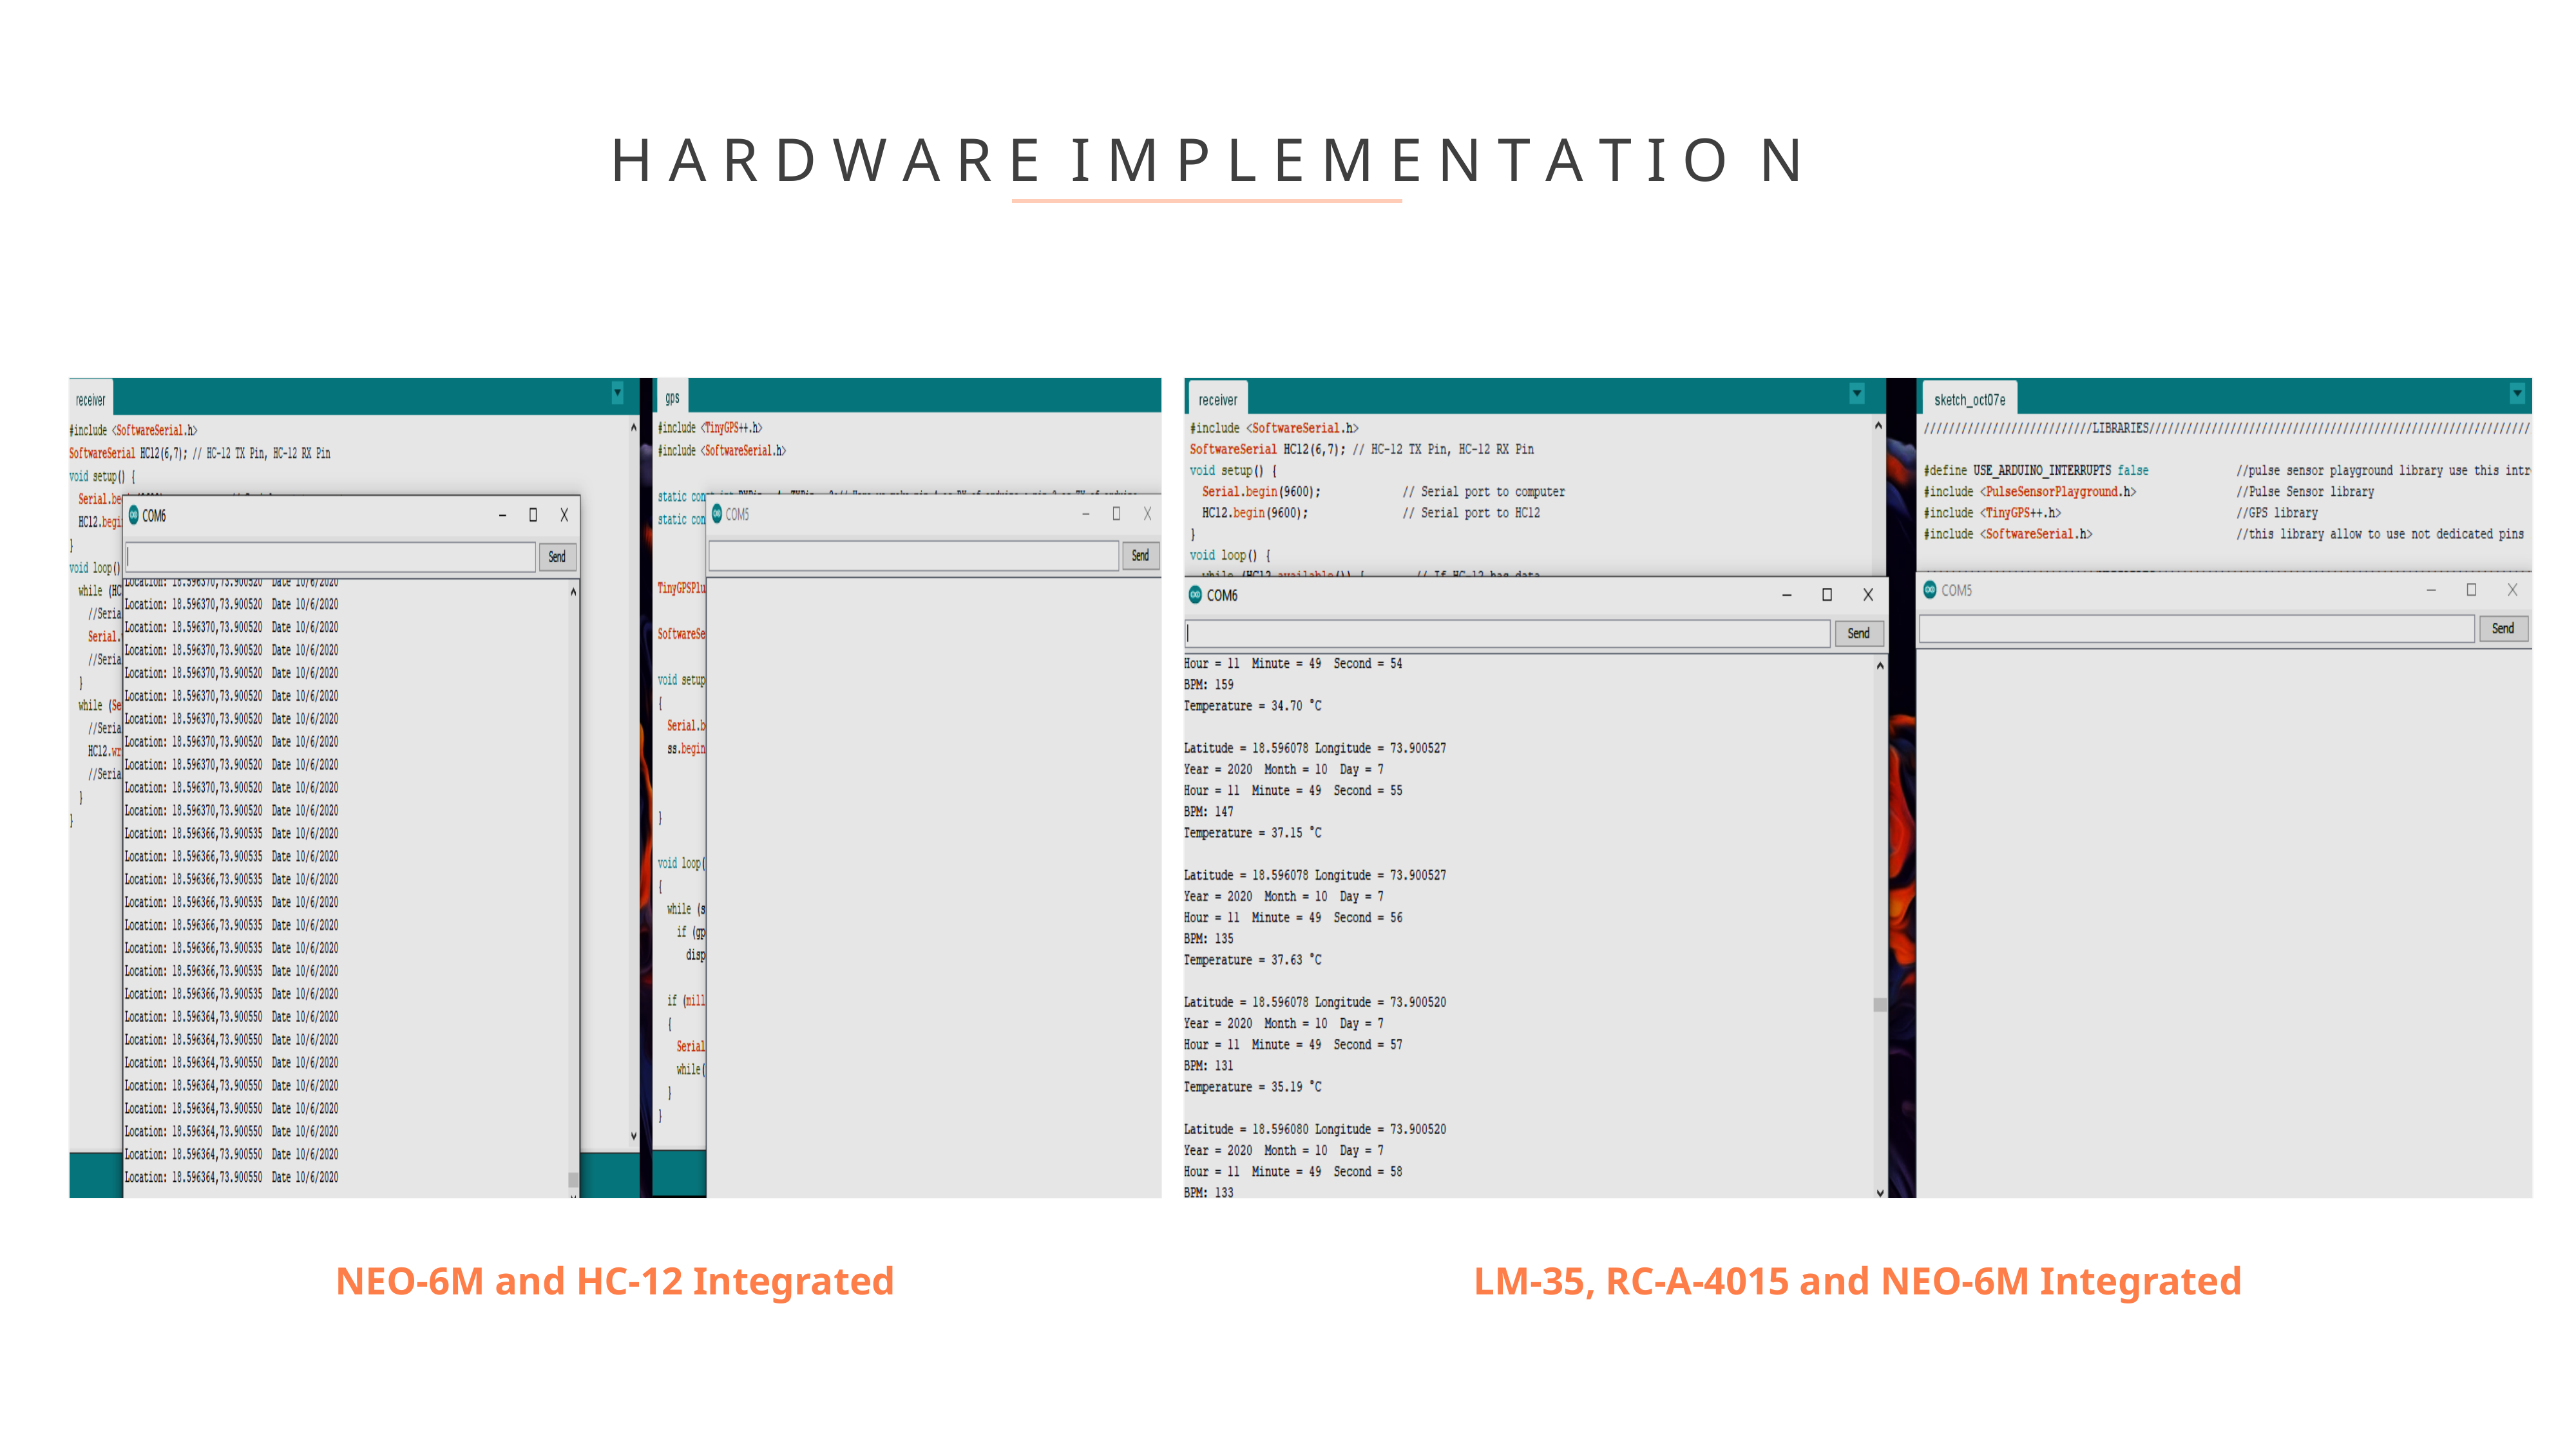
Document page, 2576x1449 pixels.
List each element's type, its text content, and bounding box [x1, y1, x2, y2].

picture [1184, 377, 2533, 1198]
text_box NEO-6M and HC-12 Integrated [69, 1252, 1161, 1307]
text_box LM-35, RC-A-4015 and NEO-6M Integrated [1184, 1252, 2533, 1307]
text_box H A R D W A R E I M P L E M E N T A T I O N [512, 65, 1903, 164]
picture [69, 377, 1162, 1198]
